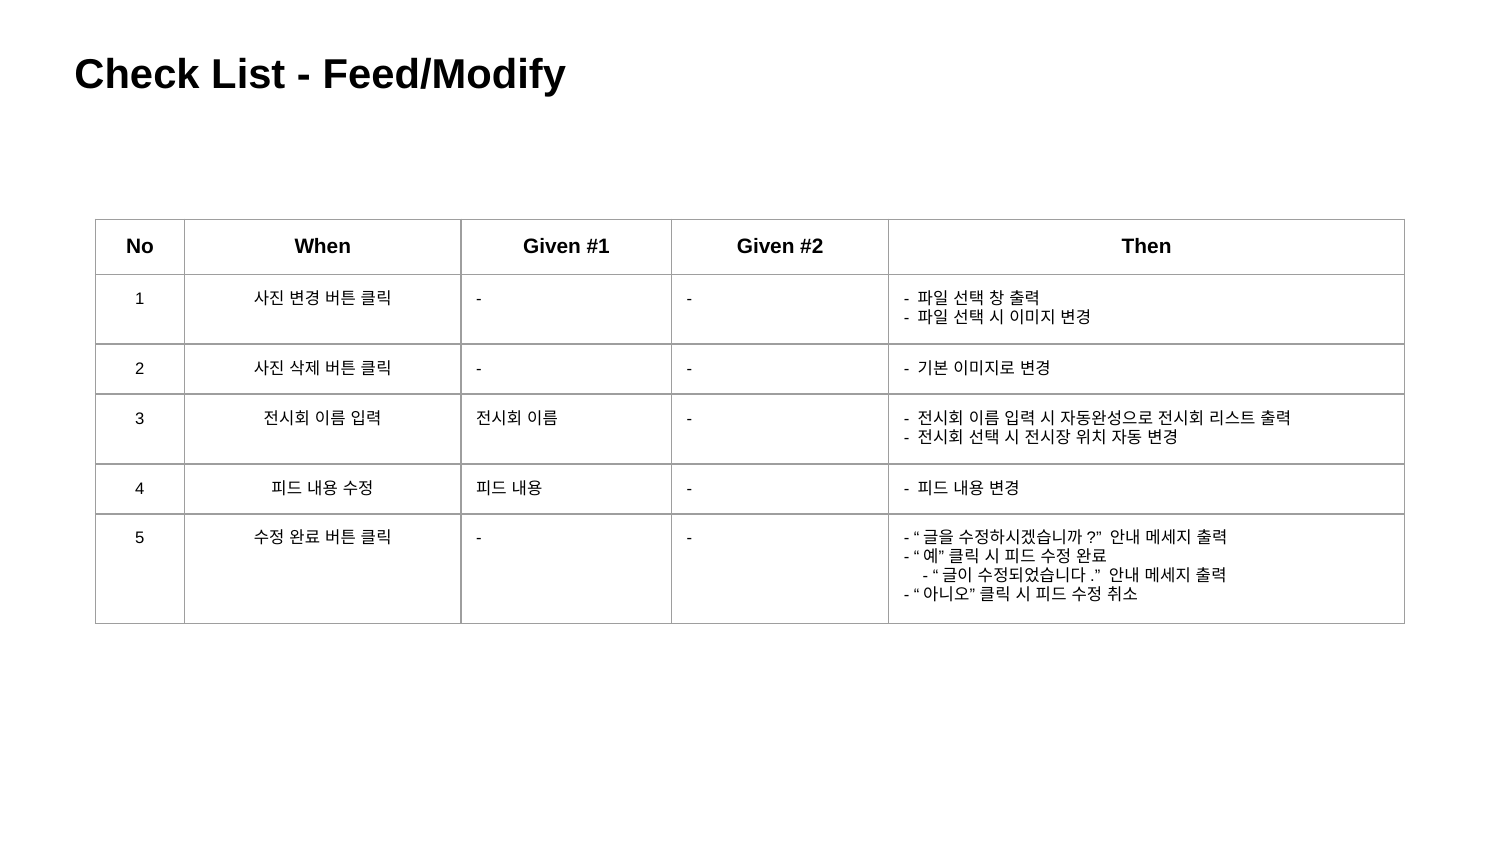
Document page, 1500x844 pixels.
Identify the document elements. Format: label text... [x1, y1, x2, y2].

table_cell - [672, 515, 888, 623]
table_cell 5 [96, 515, 184, 623]
table_cell - [672, 275, 888, 343]
table_cell - [672, 345, 888, 393]
text_box Check List - Feed/Modify [59, 31, 951, 112]
table_cell 4 [96, 465, 184, 513]
table_cell 수정 완료 버튼 클릭 [185, 515, 460, 623]
table_cell - 전시회 이름 입력 시 자동완성으로 전시회 리스트 출력 - 전시회 선택 시 전시장 위치 자동 변경 [889, 395, 1404, 463]
table_cell 1 [96, 275, 184, 343]
table_header Given #2 [672, 220, 888, 274]
table_cell 전시회 이름 입력 [185, 395, 460, 463]
table_cell - 기본 이미지로 변경 [889, 345, 1404, 393]
table_cell - [462, 515, 671, 623]
table_cell - [672, 395, 888, 463]
table_cell 사진 변경 버튼 클릭 [185, 275, 460, 343]
table_cell 피드 내용 수정 [185, 465, 460, 513]
table_cell - [462, 275, 671, 343]
table_cell 2 [96, 345, 184, 393]
table_header When [185, 220, 460, 274]
table_header Given #1 [462, 220, 671, 274]
table_cell - [462, 345, 671, 393]
table_cell - 피드 내용 변경 [889, 465, 1404, 513]
table_cell - “글을 수정하시겠습니까?” 안내 메세지 출력 - “예” 클릭 시 피드 수정 완료 - “글이 수정되었습니다.” 안내 메세지 출력 - “아니오” 클릭 시 피드 수정 취소 [889, 515, 1404, 623]
table_cell 사진 삭제 버튼 클릭 [185, 345, 460, 393]
table_cell 피드 내용 [462, 465, 671, 513]
table_cell - 파일 선택 창 출력 - 파일 선택 시 이미지 변경 [889, 275, 1404, 343]
table_cell 3 [96, 395, 184, 463]
table_header No [96, 220, 184, 274]
table_cell - [672, 465, 888, 513]
table_header Then [889, 220, 1404, 274]
table_cell 전시회 이름 [462, 395, 671, 463]
